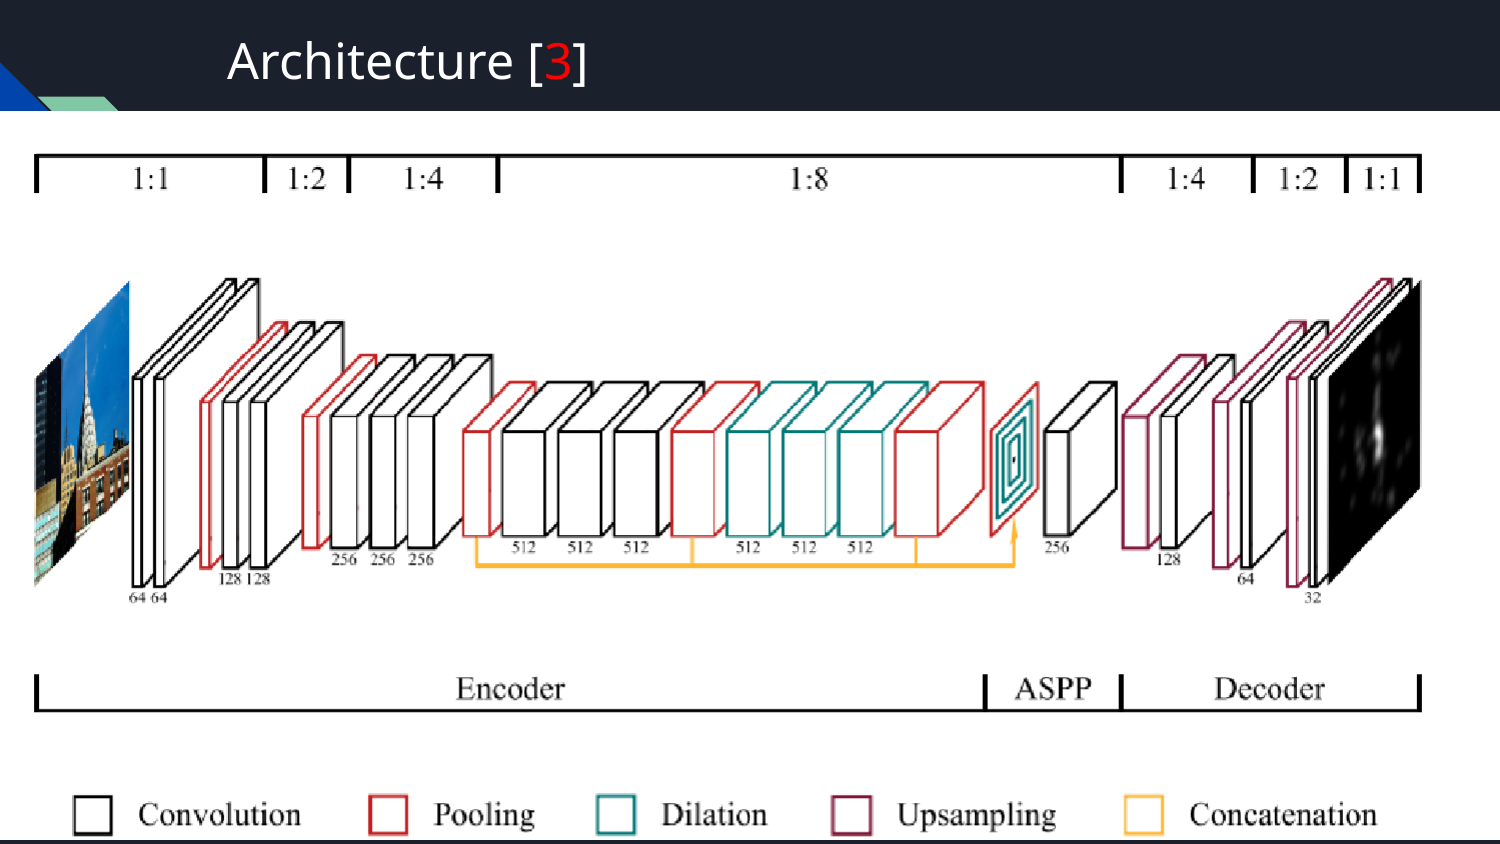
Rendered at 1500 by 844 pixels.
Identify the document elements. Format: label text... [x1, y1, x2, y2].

title Architecture [3] [212, 14, 1368, 109]
picture [0, 110, 1500, 840]
